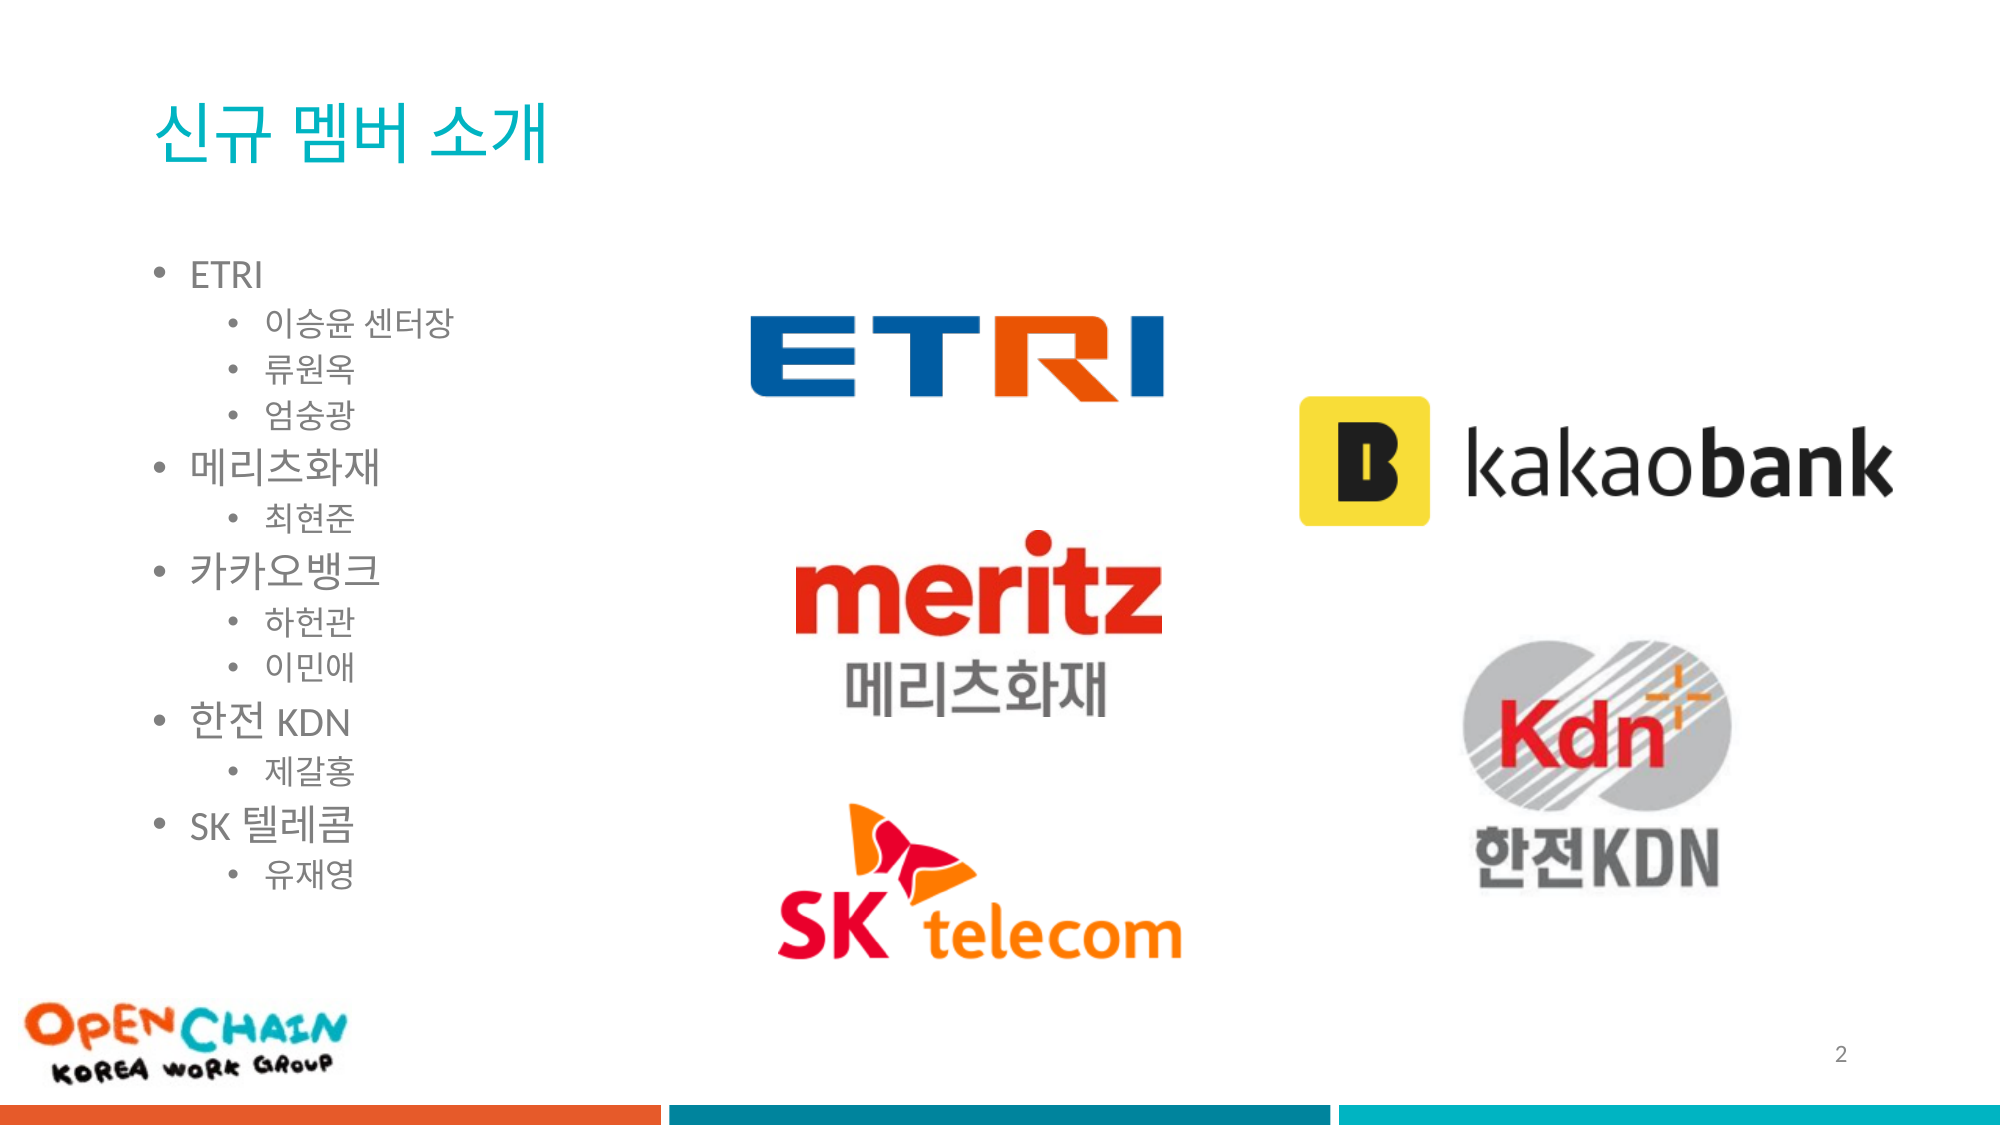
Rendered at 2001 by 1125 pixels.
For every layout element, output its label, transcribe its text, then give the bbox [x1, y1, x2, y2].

picture [1252, 294, 1977, 908]
picture [717, 267, 1198, 449]
picture [795, 530, 1163, 718]
slide_number 2 [1648, 1022, 1863, 1083]
picture [760, 789, 1198, 968]
title 신규 멤버 소개 [137, 59, 1863, 216]
list ETRI 이승윤 센터장 류원옥 엄숭광 메리츠화재 최현준 카카오뱅크 하헌관 이민애 한전KDN 제갈홍 SK텔레콤 유재영 [137, 232, 1863, 928]
picture [18, 998, 352, 1089]
